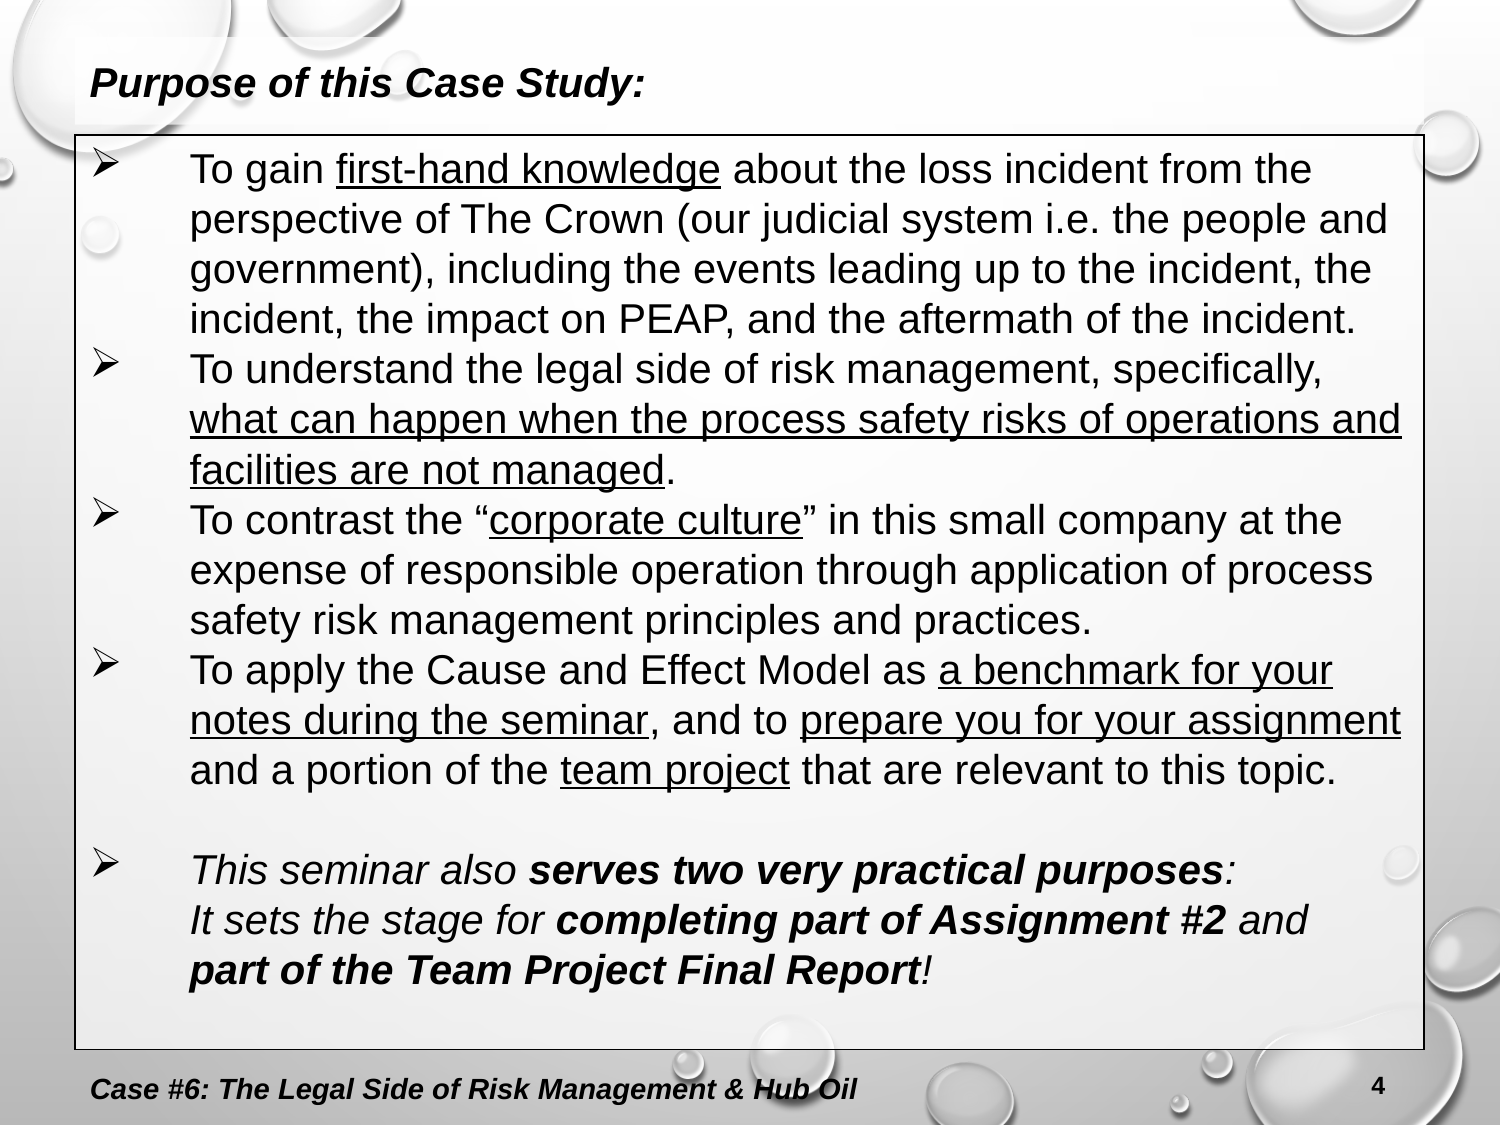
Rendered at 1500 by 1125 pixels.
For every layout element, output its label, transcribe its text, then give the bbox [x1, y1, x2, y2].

text_box Case #6: The Legal Side of Risk Management & Hub Oil [74, 1049, 900, 1125]
text_box Purpose of this Case Study: [74, 37, 1425, 125]
picture [0, 0, 1500, 1125]
text_box To gain first-hand knowledge about the loss incident from the perspective of The Crown (our judicial system i.e. the people and government), including the events leading up to the incident, the incident, the impact on PEAP, and the aftermath of the incident. To understand the legal side of risk management, specifically, what can happen when the process safety risks of operations and facilities are not managed. To contrast the “corporate culture” in this small company at the expense of responsible operation through application of process safety risk management principles and practices. To apply the Cause and Effect Model as a benchmark for your notes during the seminar, and to prepare you for your assignment and a portion of the team project that are relevant to this topic. This seminar also serves two very practical purposes: It sets the stage for completing part of Assignment #2 and part of the Team Project Final Report! [74, 134, 1425, 1050]
text_box 4 [1249, 1062, 1400, 1100]
